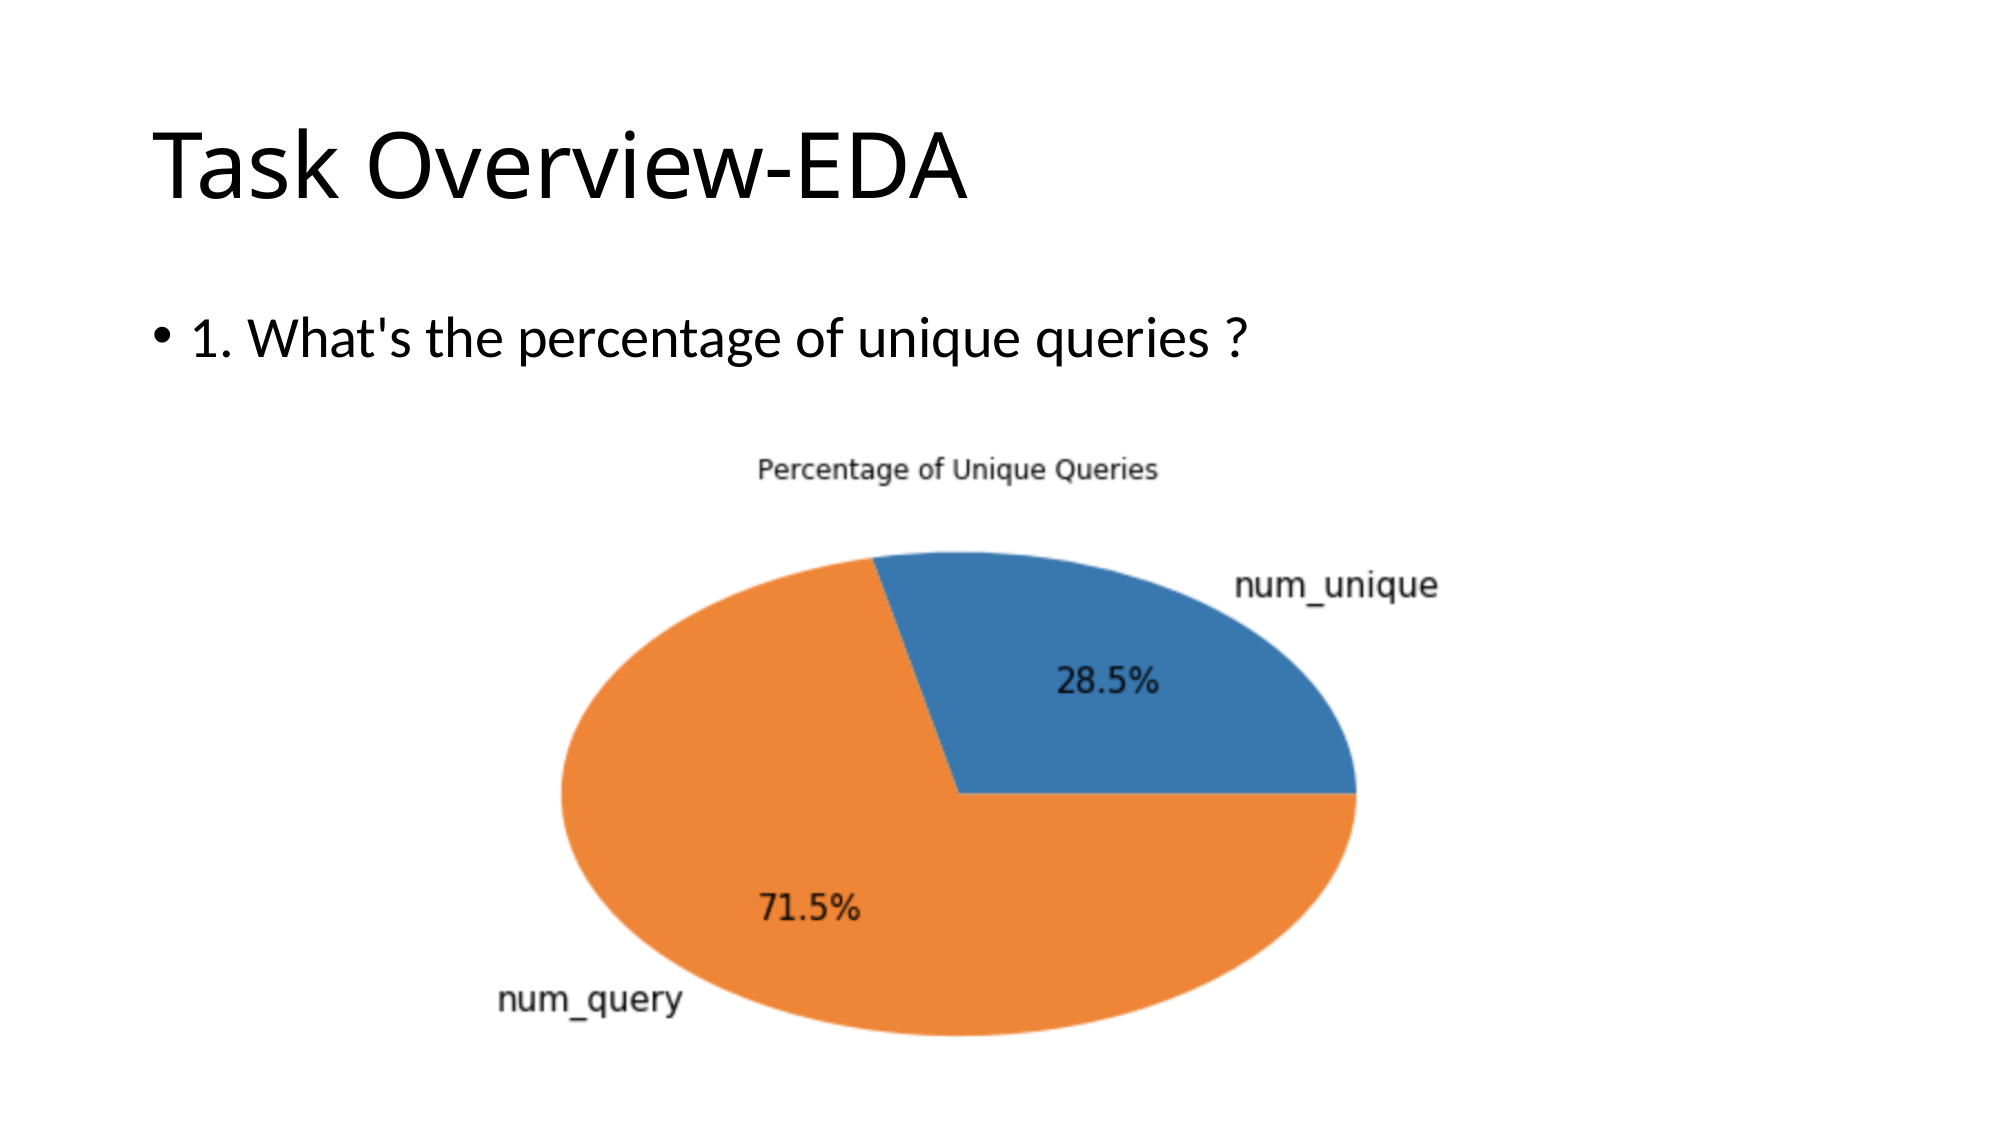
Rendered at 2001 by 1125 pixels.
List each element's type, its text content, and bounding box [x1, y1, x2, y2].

list 1. What's the percentage of unique queries ? [137, 299, 1863, 1014]
picture [456, 437, 1479, 1076]
title Task Overview-EDA [137, 59, 1863, 278]
